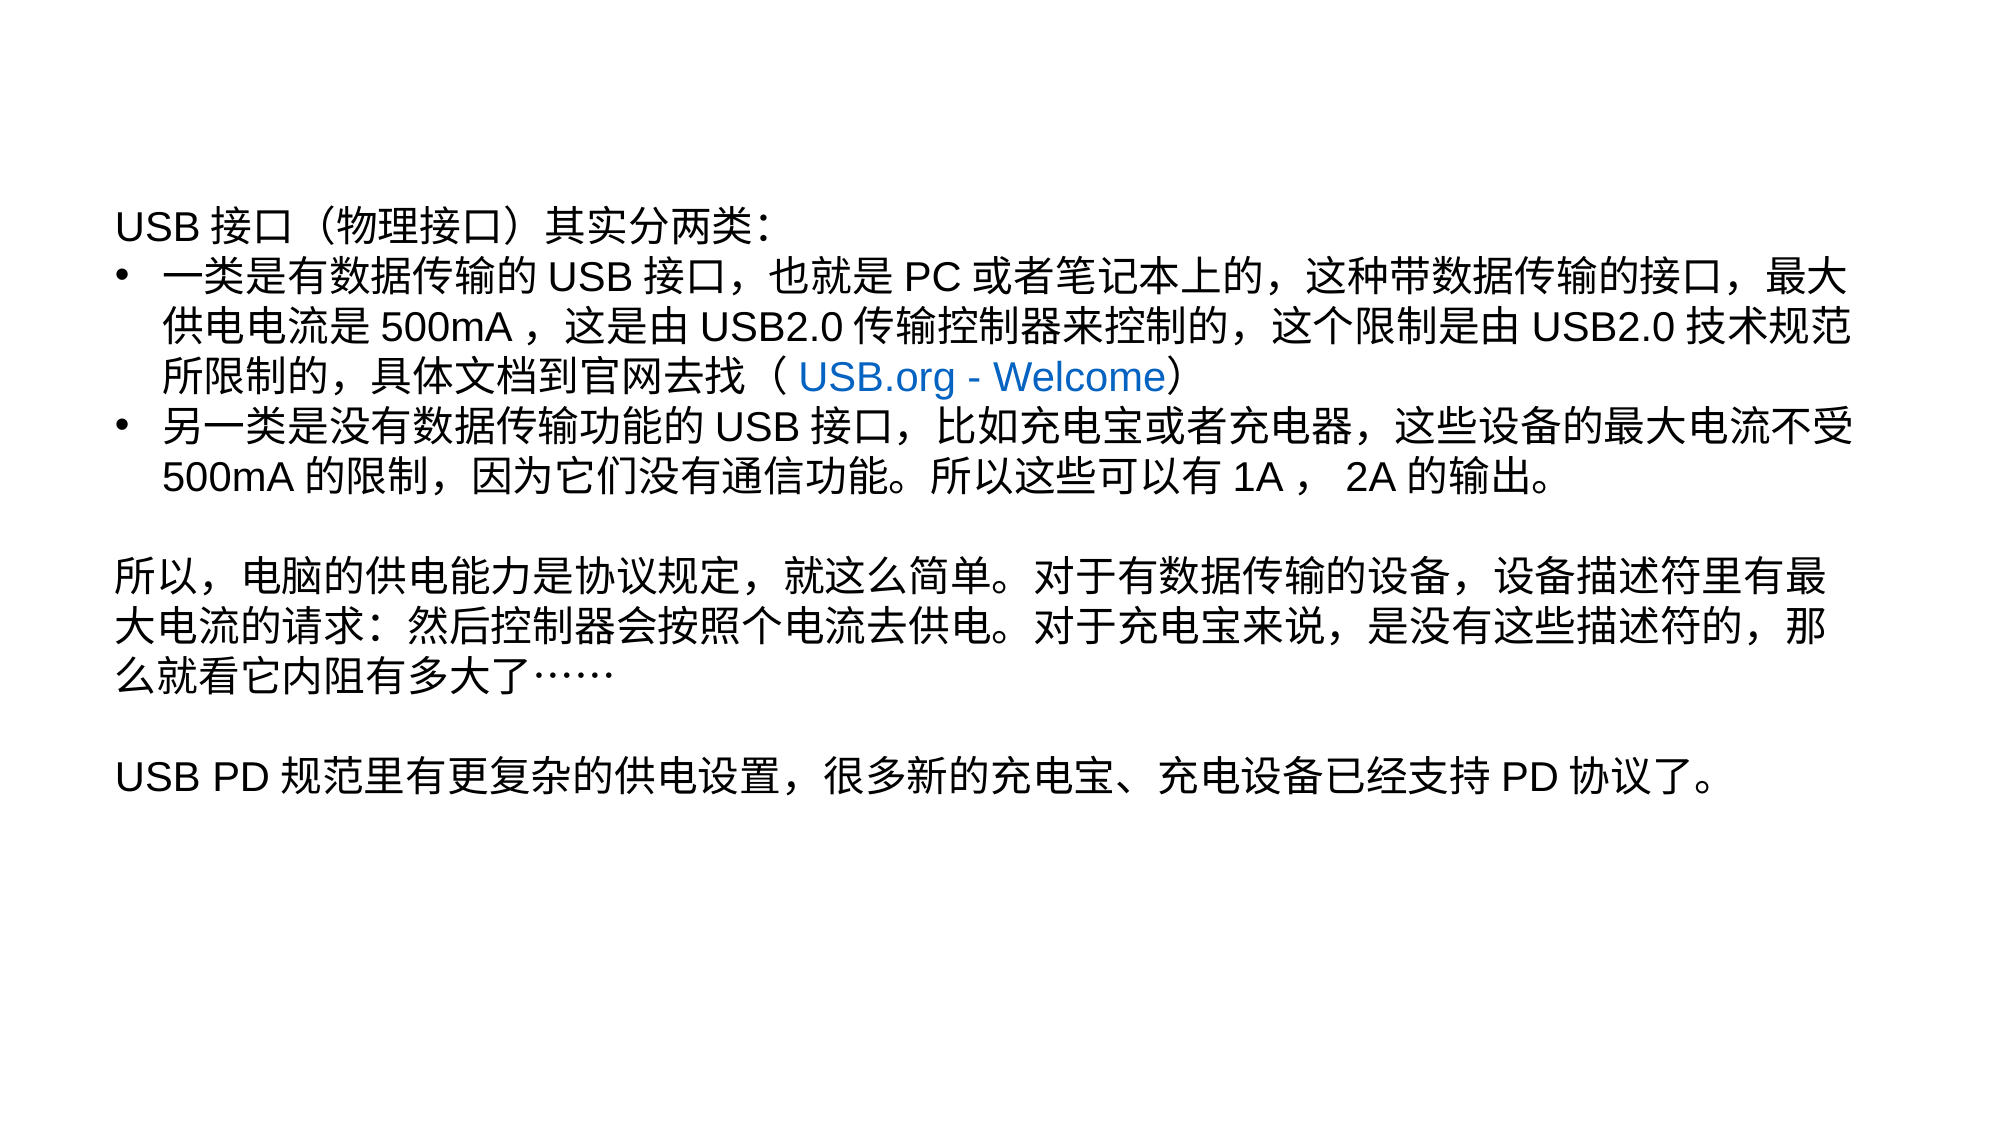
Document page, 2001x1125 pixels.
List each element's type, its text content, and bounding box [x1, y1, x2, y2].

text_box USB接口（物理接口）其实分两类： 一类是有数据传输的USB接口，也就是PC或者笔记本上的，这种带数据传输的接口，最大供电电流是500mA，这是由USB2.0传输控制器来控制的，这个限制是由USB2.0技术规范所限制的，具体文档到官网去找（USB.org - Welcome） 另一类是没有数据传输功能的USB接口，比如充电宝或者充电器，这些设备的最大电流不受500mA的限制，因为它们没有通信功能。所以这些可以有1A，2A的输出。 所以，电脑的供电能力是协议规定，就这么简单。对于有数据传输的设备，设备描述符里有最大电流的请求：然后控制器会按照个电流去供电。对于充电宝来说，是没有这些描述符的，那么就看它内阻有多大了…… USB PD规范里有更复杂的供电设置，很多新的充电宝、充电设备已经支持PD协议了。 [100, 191, 1882, 808]
